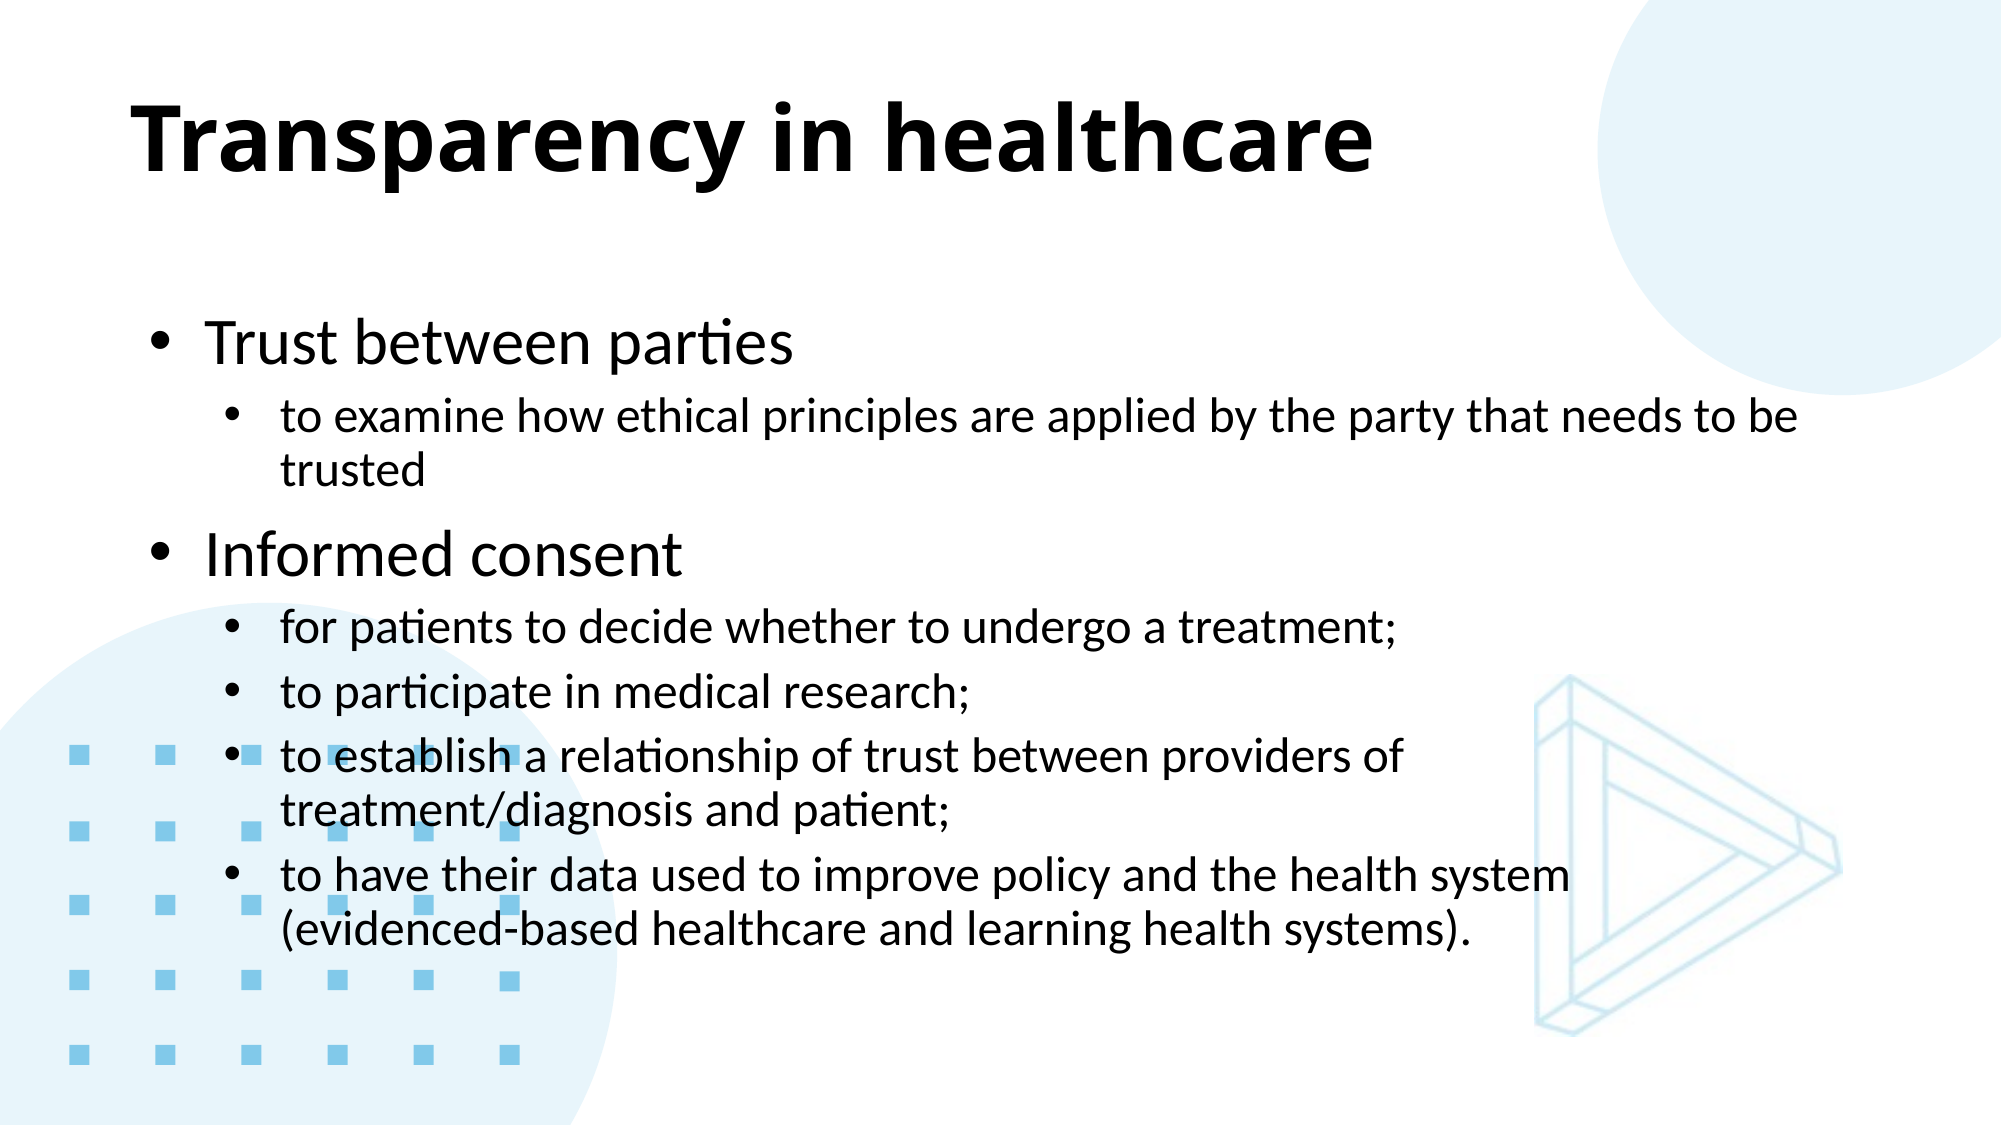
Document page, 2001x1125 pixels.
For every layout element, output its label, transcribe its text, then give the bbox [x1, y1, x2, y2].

text_box Transparency in healthcare [114, 84, 1840, 215]
text_box Trust between parties to examine how ethical principles are applied by the party that needs to be trusted Informed consent for patients to decide whether to undergo a treatment; to participate in medical research; to establish a relationship of trust between providers of treatment/diagnosis and patient; to have their data used to improve policy and the health system (evidenced-based healthcare and learning health systems). [96, 299, 1822, 895]
picture [1534, 674, 1843, 1037]
